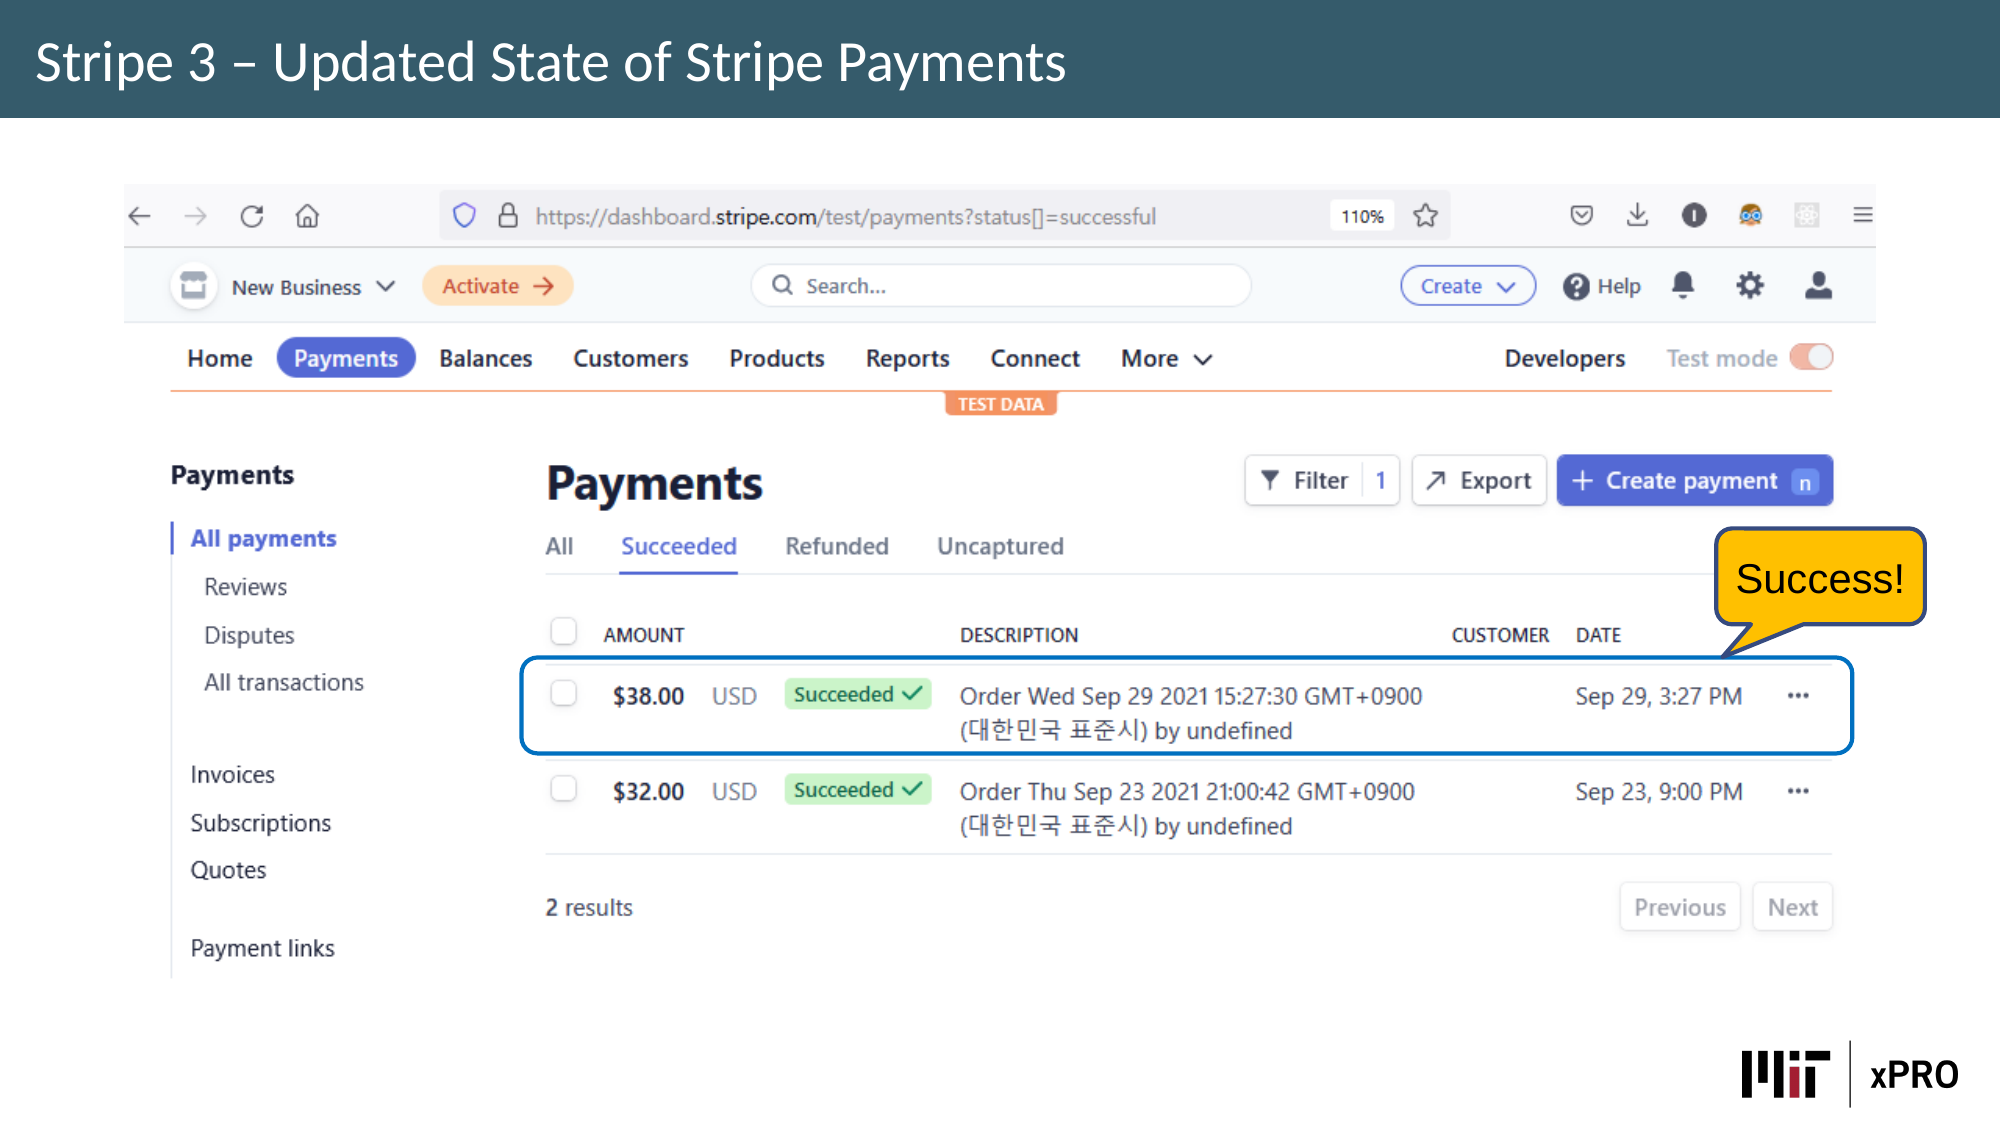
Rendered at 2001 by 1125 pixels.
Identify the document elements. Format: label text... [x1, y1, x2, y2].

picture [1742, 1040, 1958, 1108]
picture [123, 184, 1877, 1025]
text_box Stripe 3 – Updated State of Stripe Payments [20, 15, 1925, 101]
text_box Success! [1884, 526, 1927, 627]
picture [0, 0, 2000, 118]
